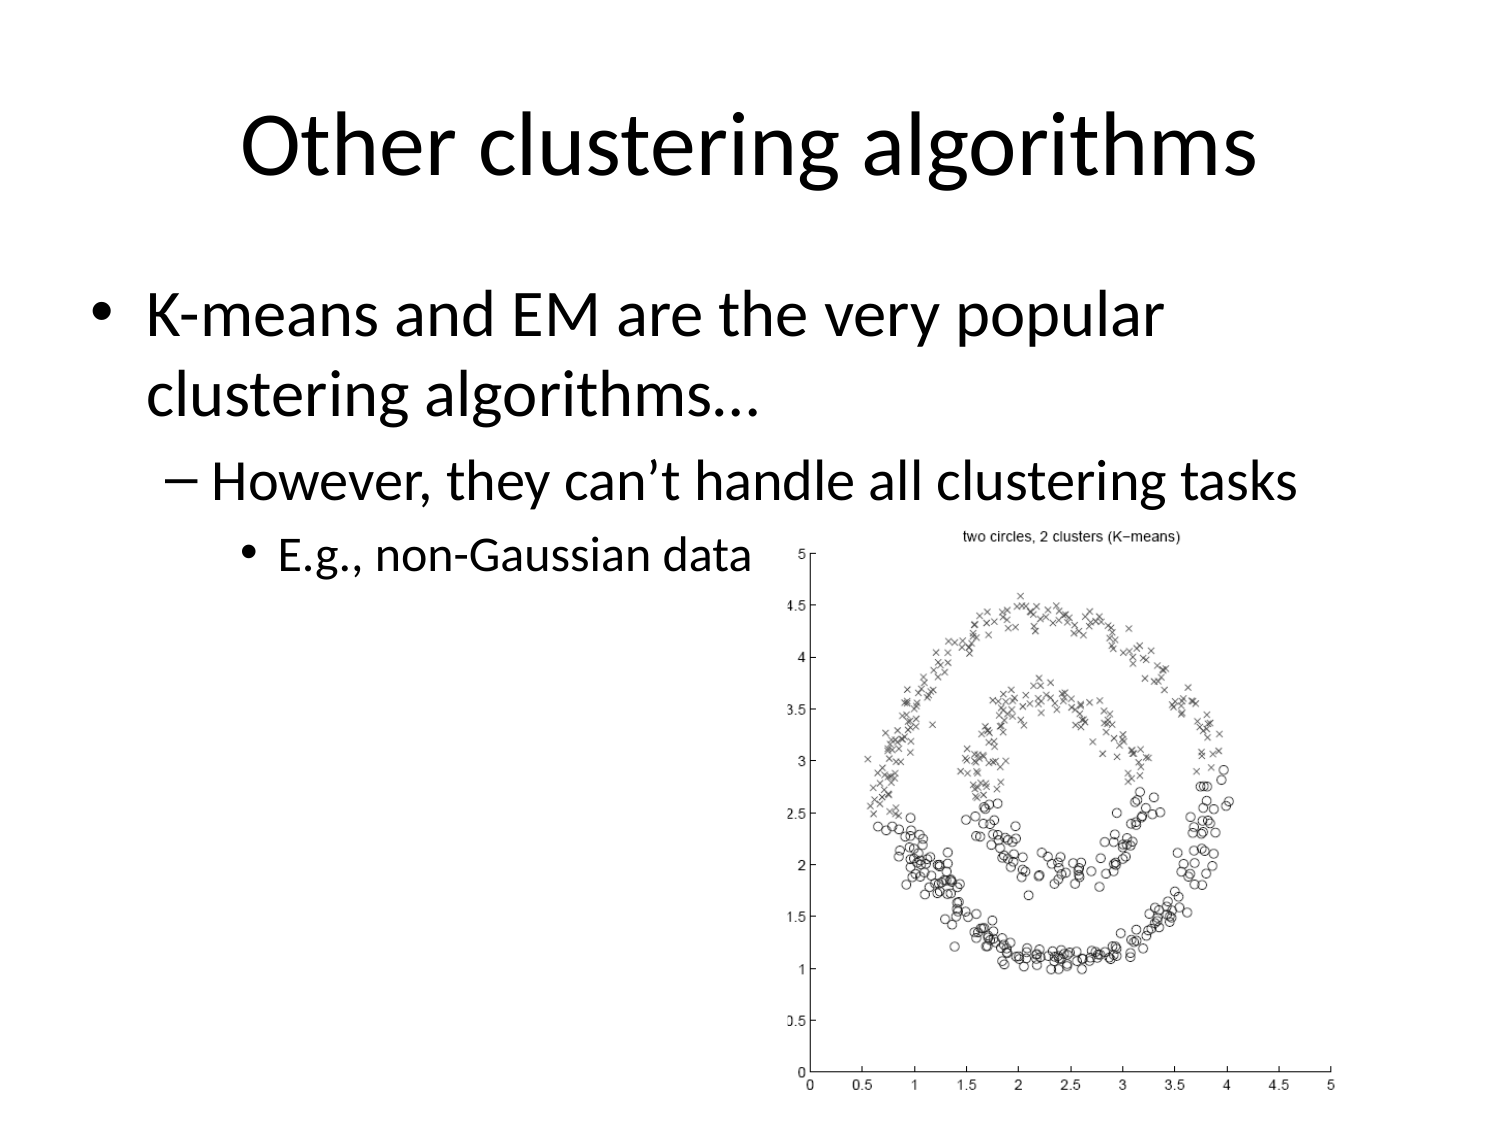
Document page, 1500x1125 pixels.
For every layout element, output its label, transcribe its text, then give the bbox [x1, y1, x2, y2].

title Other clustering algorithms [75, 45, 1425, 233]
list K-means and EM are the very popular clustering algorithms… However, they can’t handle all clustering tasks E.g., non-Gaussian data [75, 262, 1425, 1005]
picture [787, 524, 1351, 1095]
